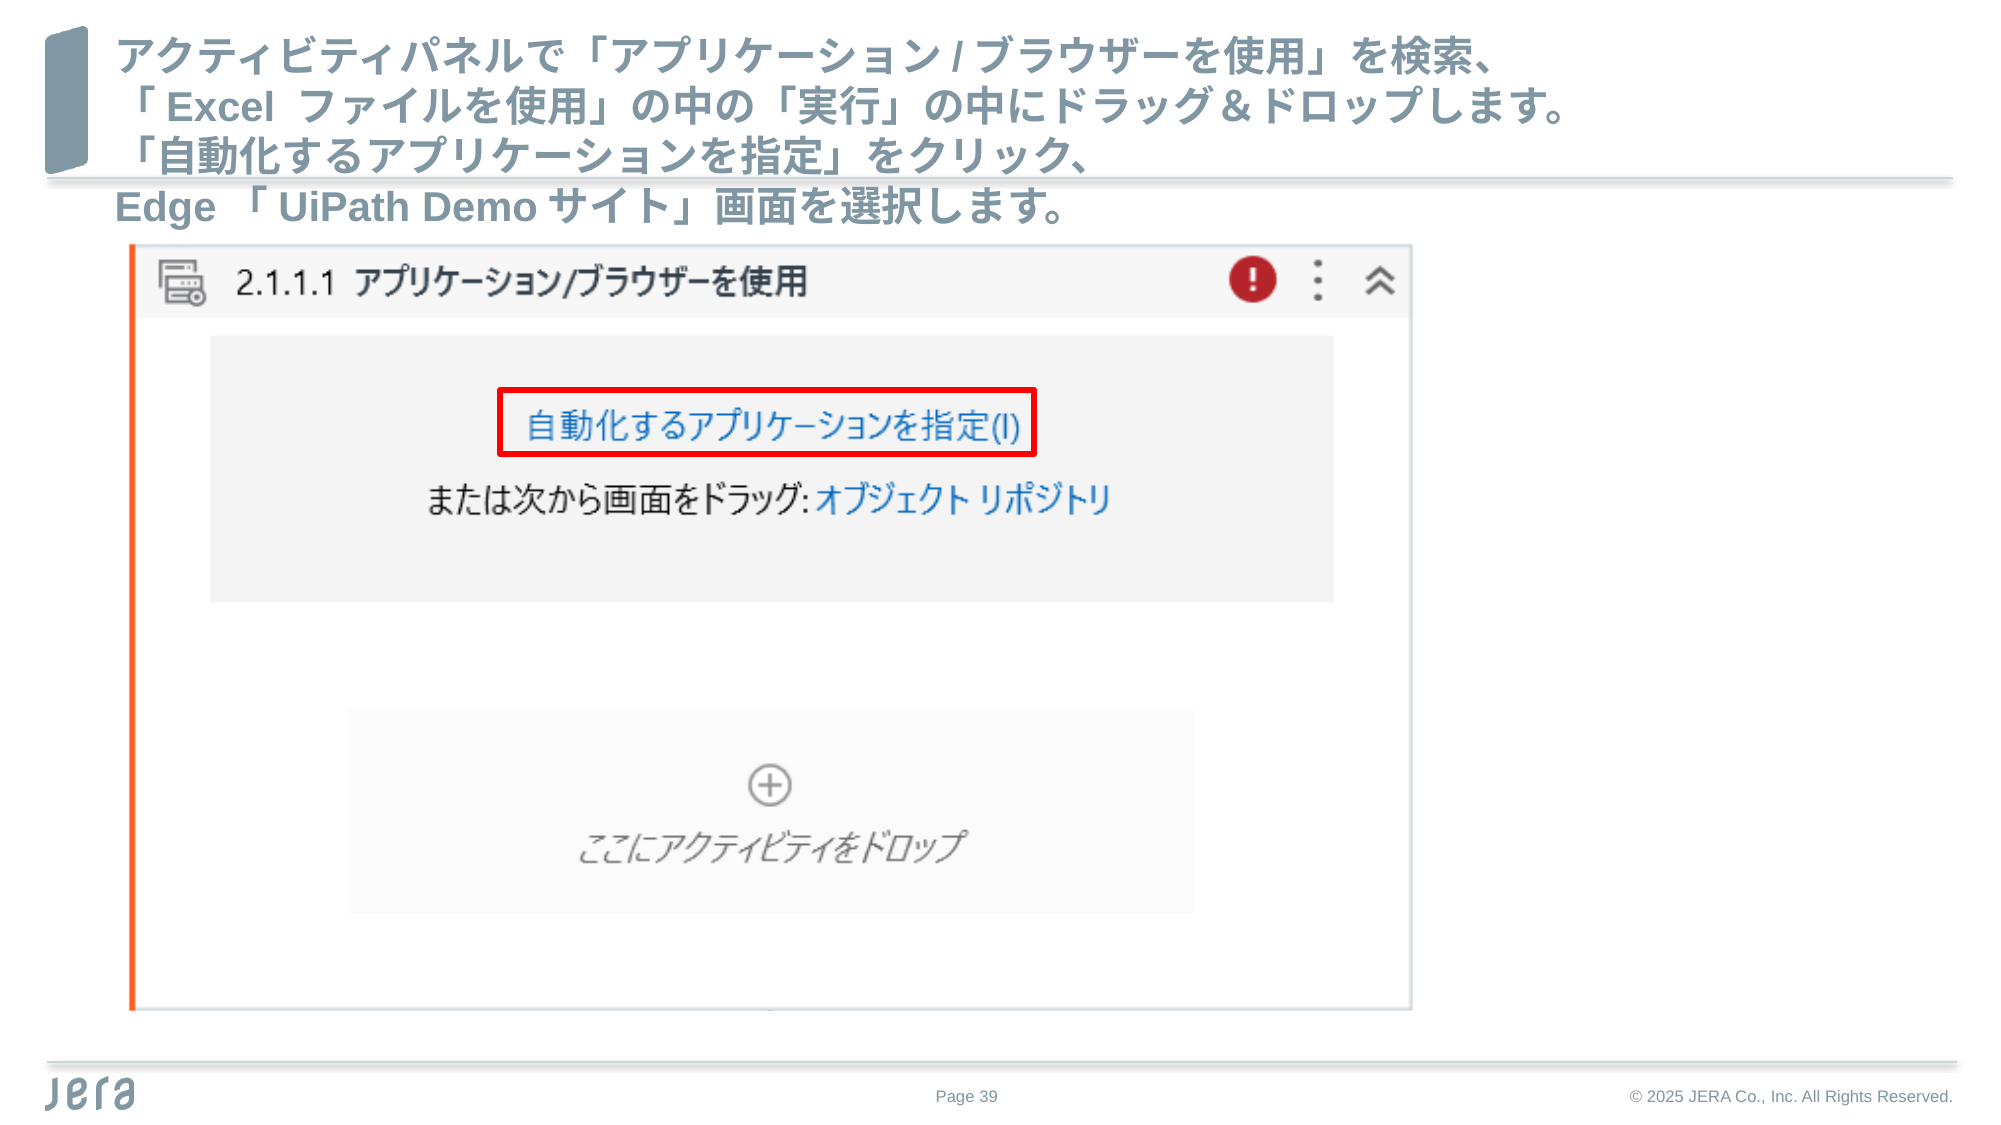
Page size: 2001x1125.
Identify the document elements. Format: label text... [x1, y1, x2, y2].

picture [45, 26, 88, 174]
picture [45, 1076, 134, 1111]
picture [113, 236, 1421, 1011]
title アクティビティパネルで「アプリケーション/ブラウザーを使用」を検索、 「Excel ファイルを使用」の中の「実行」の中にドラッグ＆ドロップします。 「自動化するアプリケーションを指定」をクリック、 Edge「UiPath Demoサイト」画面を選択します。 [114, 29, 1955, 148]
